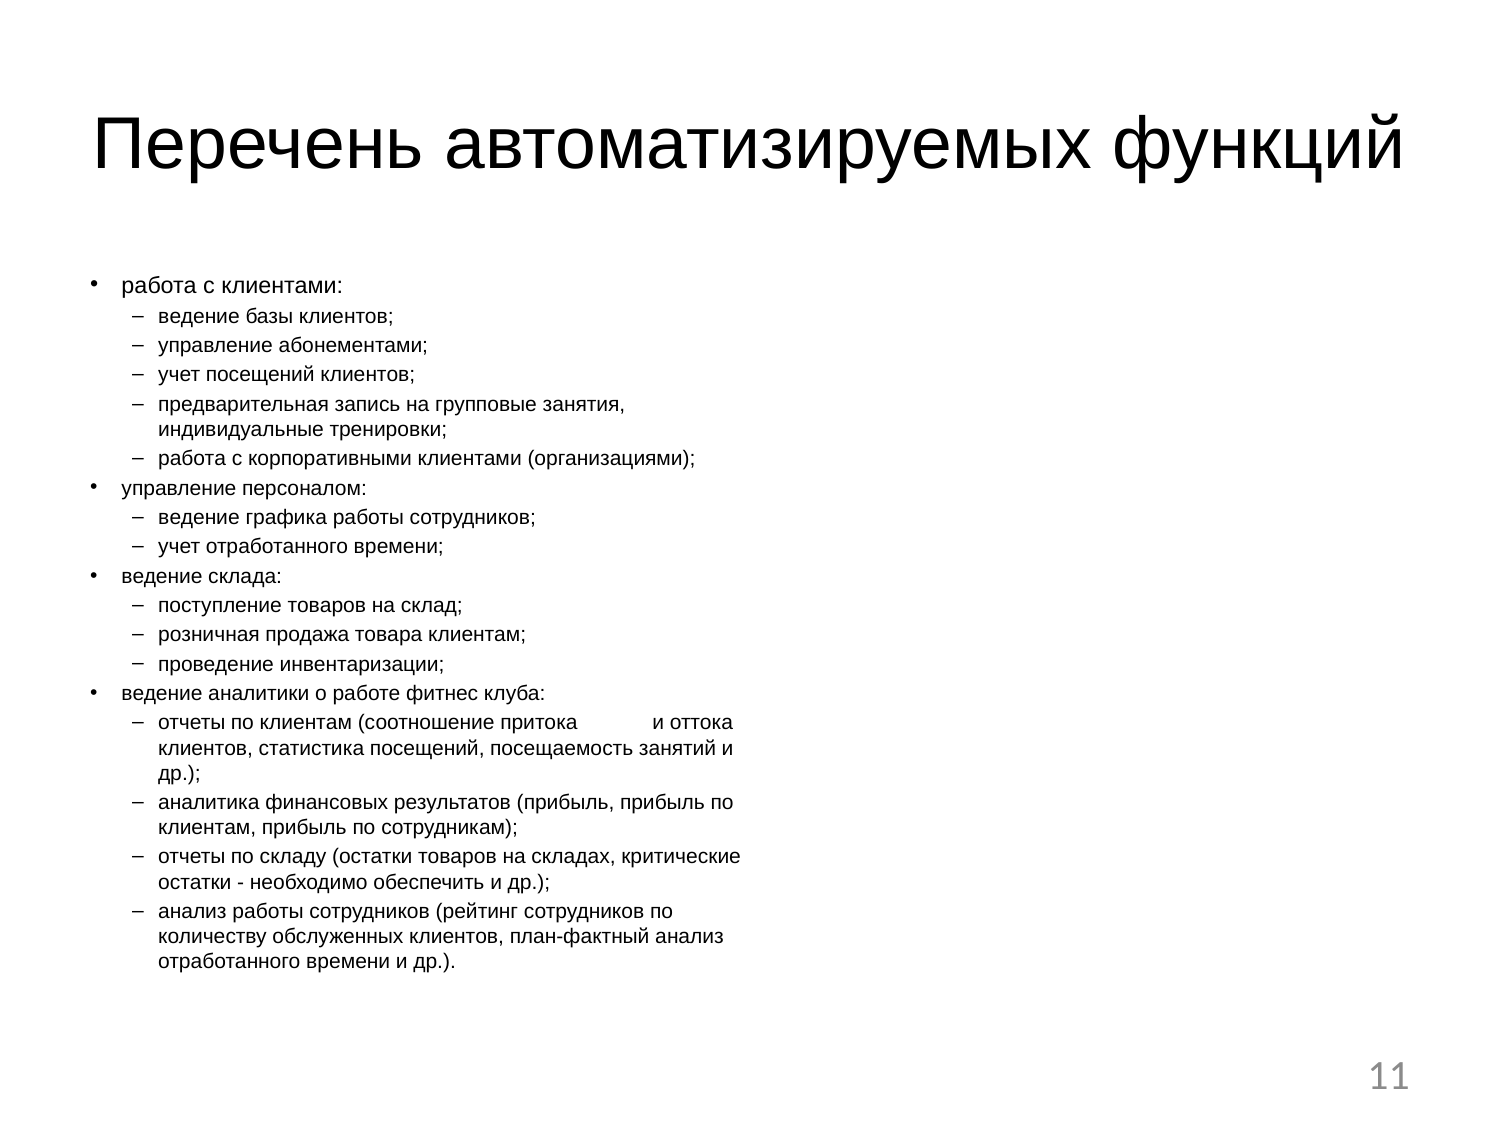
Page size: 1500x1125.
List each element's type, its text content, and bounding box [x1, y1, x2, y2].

slide_number 11 [1074, 1042, 1425, 1103]
list работа с клиентами: ведение базы клиентов; управление абонементами; учет посещений клиентов; предварительная запись на групповые занятия, индивидуальные тренировки; работа с корпоративными клиентами (организациями); управление персоналом: ведение графика работы сотрудников; учет отработанного времени; ведение склада: поступление товаров на склад; розничная продажа товара клиентам; проведение инвентаризации; ведение аналитики о работе фитнес клуба: отчеты по клиентам (соотношение притока и оттока клиентов, статистика посещений, посещаемость занятий и др.); аналитика финансовых результатов (прибыль, прибыль по клиентам, прибыль по сотрудникам); отчеты по складу (остатки товаров на складах, критические остатки - необходимо обеспечить и др.); анализ работы сотрудников (рейтинг сотрудников по количеству обслуженных клиентов, план-фактный анализ отработанного времени и др.). [75, 262, 1425, 1080]
title Перечень автоматизируемых функций [75, 45, 1425, 233]
